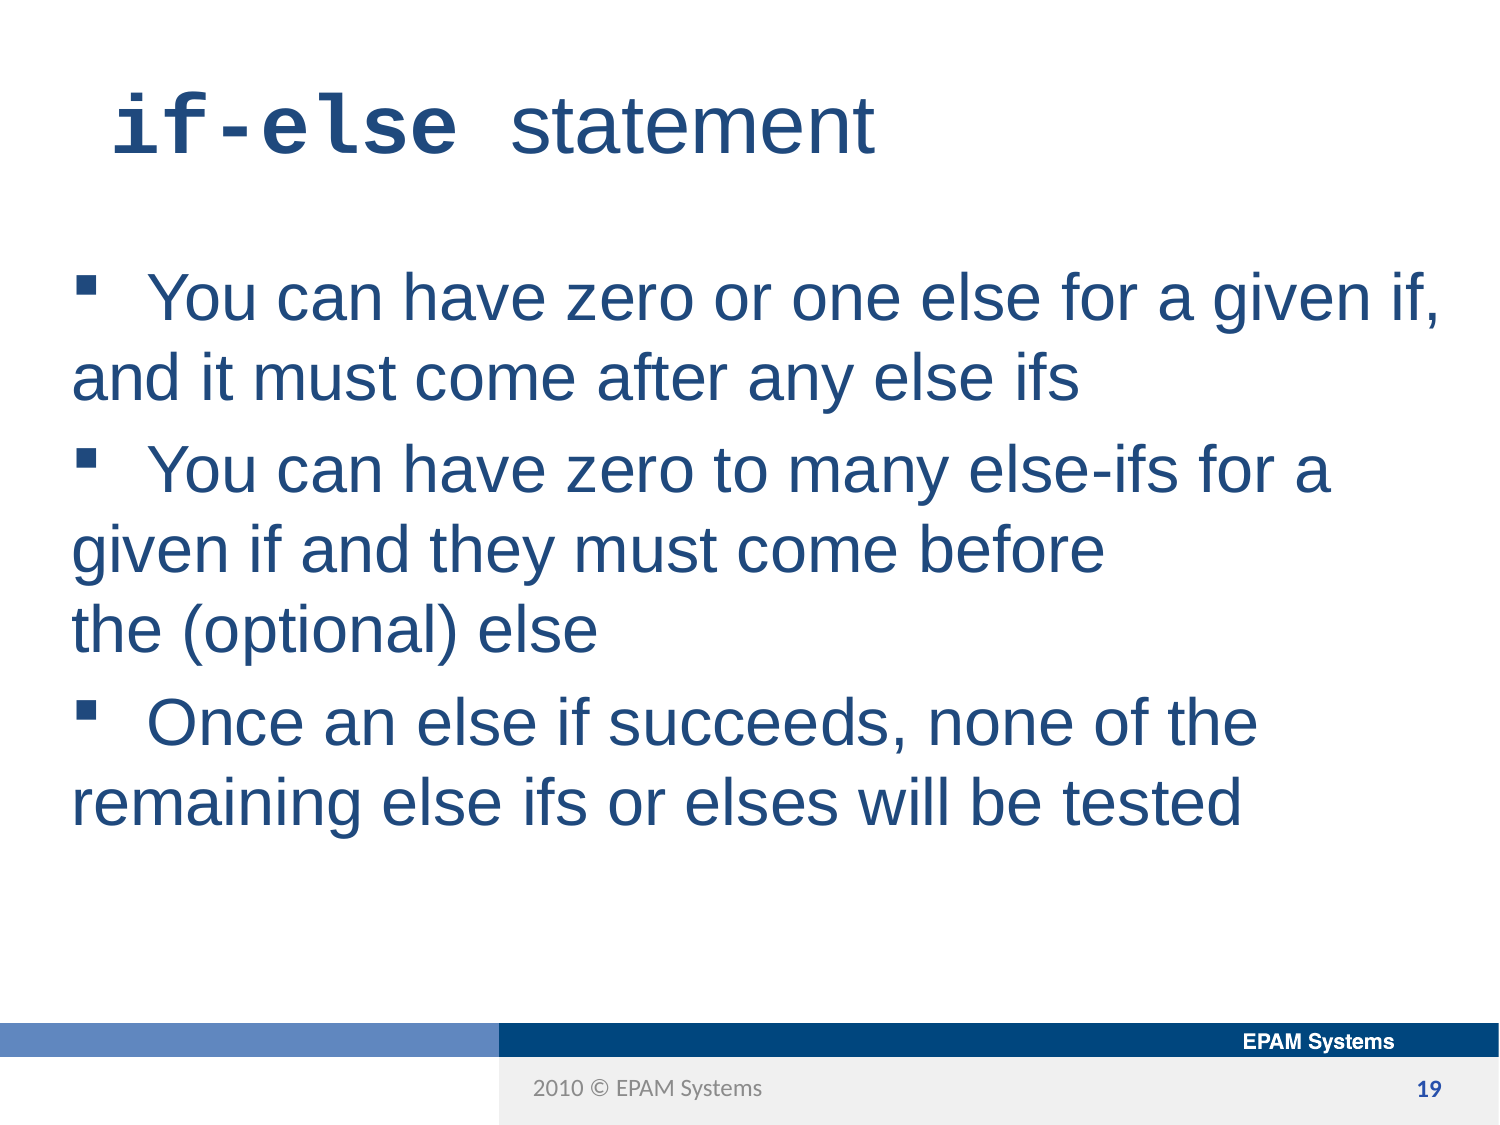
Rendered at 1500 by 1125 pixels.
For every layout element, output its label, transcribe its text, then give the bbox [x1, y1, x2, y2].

list if-else statement [49, 62, 1500, 176]
text_box You can have zero or one else for a given if, and it must come after any else ifs You can have zero to many else-ifs for a given if and they must come before the (optional) else Once an else if succeeds, none of the remaining else ifs or elses will be tested [56, 246, 1459, 846]
